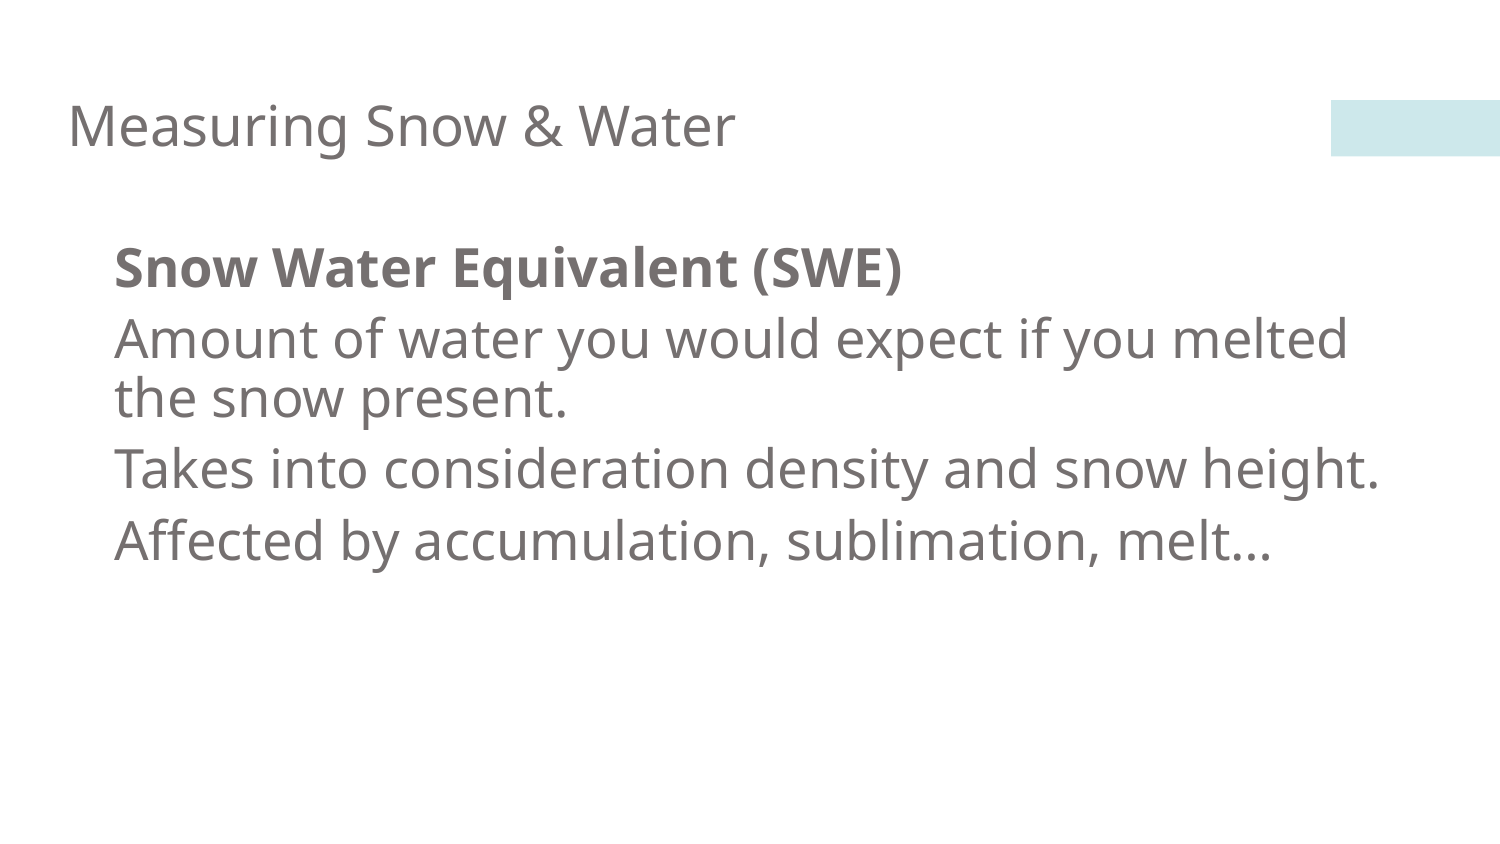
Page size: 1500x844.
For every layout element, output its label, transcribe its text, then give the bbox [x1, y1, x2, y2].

list Snow Water Equivalent (SWE) Amount of water you would expect if you melted the snow present. Takes into consideration density and snow height. Affected by accumulation, sublimation, melt… [103, 235, 1397, 633]
title Measuring Snow & Water [56, 46, 1444, 210]
